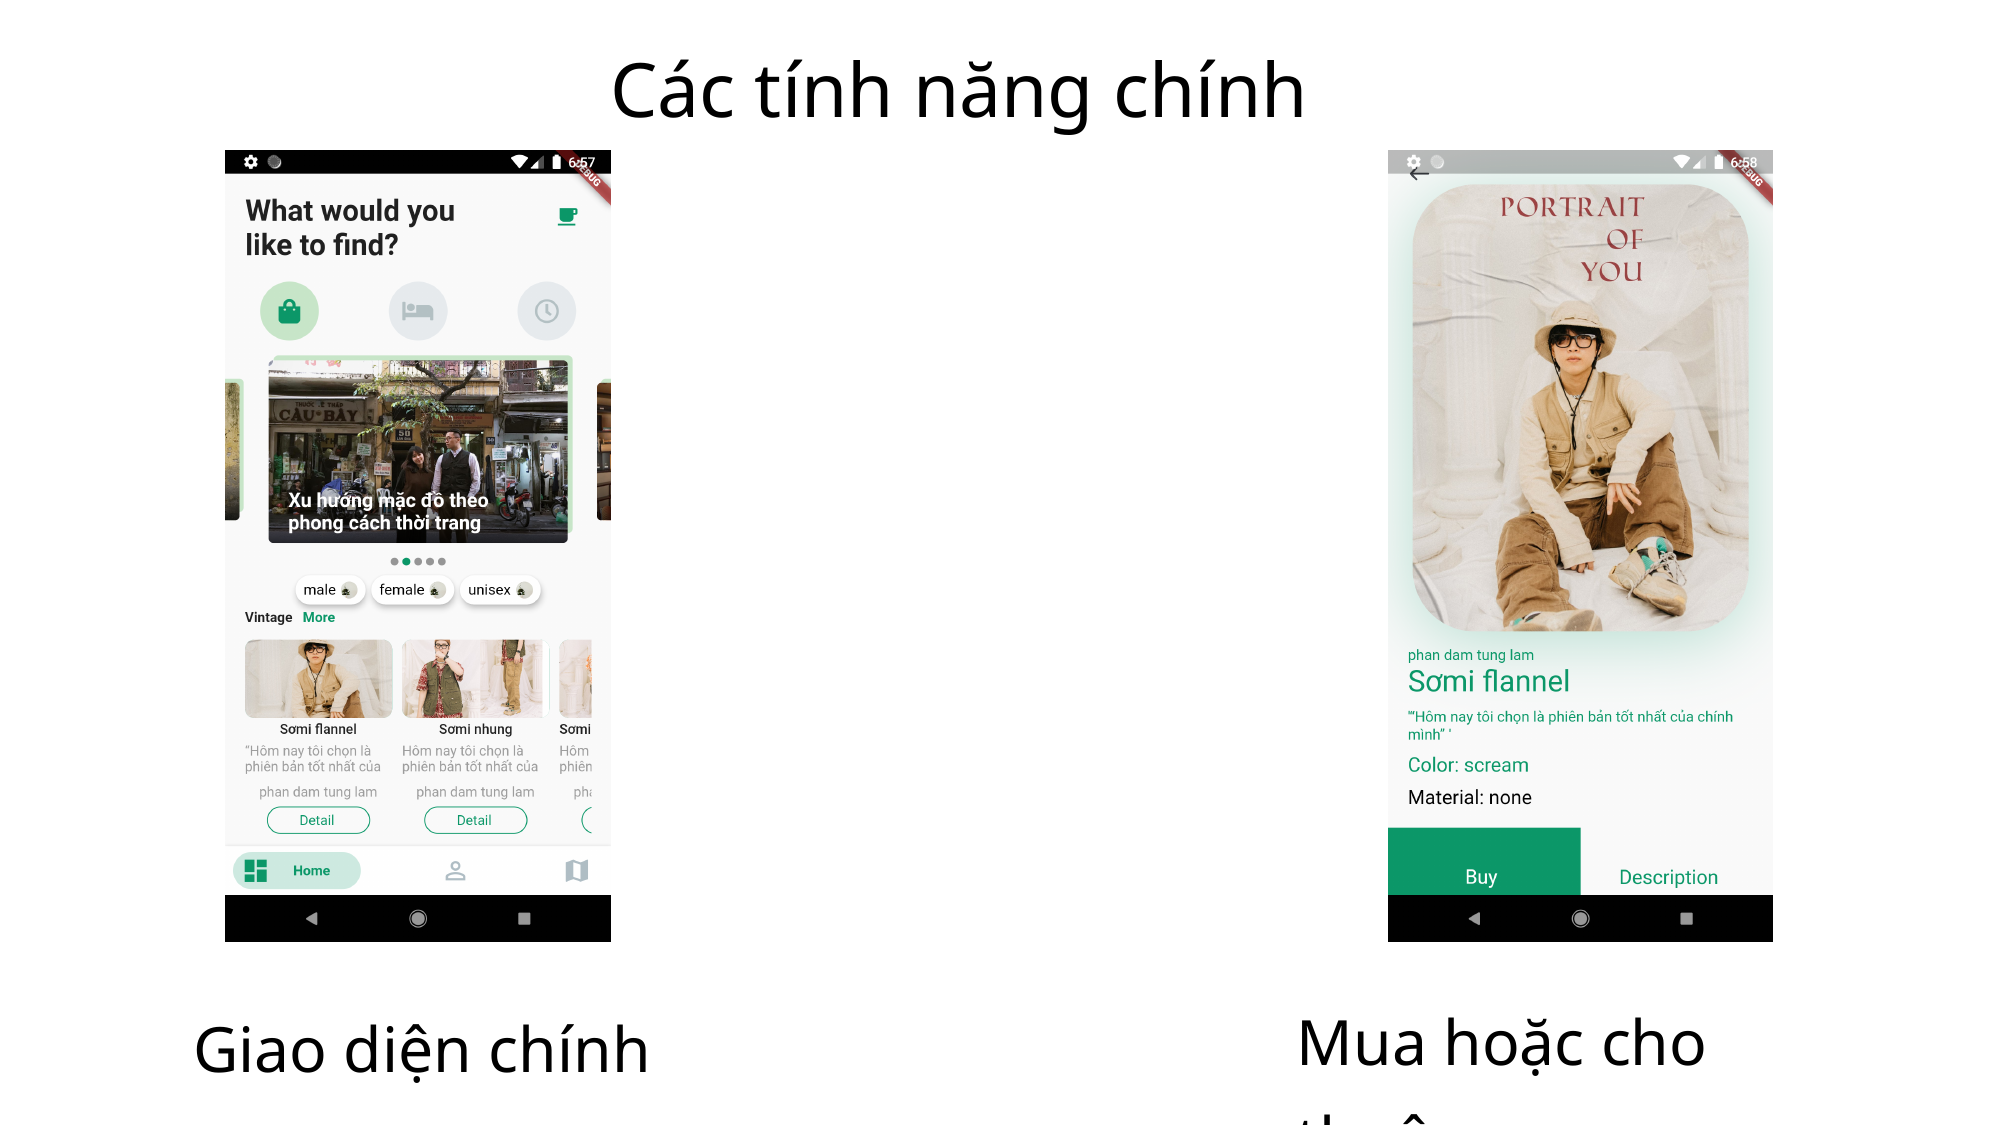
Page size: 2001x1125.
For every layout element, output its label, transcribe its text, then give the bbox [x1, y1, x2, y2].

text_box Các tính năng chính [610, 31, 1510, 133]
text_box Giao diện chính [178, 972, 671, 1074]
text_box Mua hoặc cho thuê [1281, 965, 1858, 1082]
picture [225, 150, 611, 943]
picture [1387, 150, 1774, 943]
